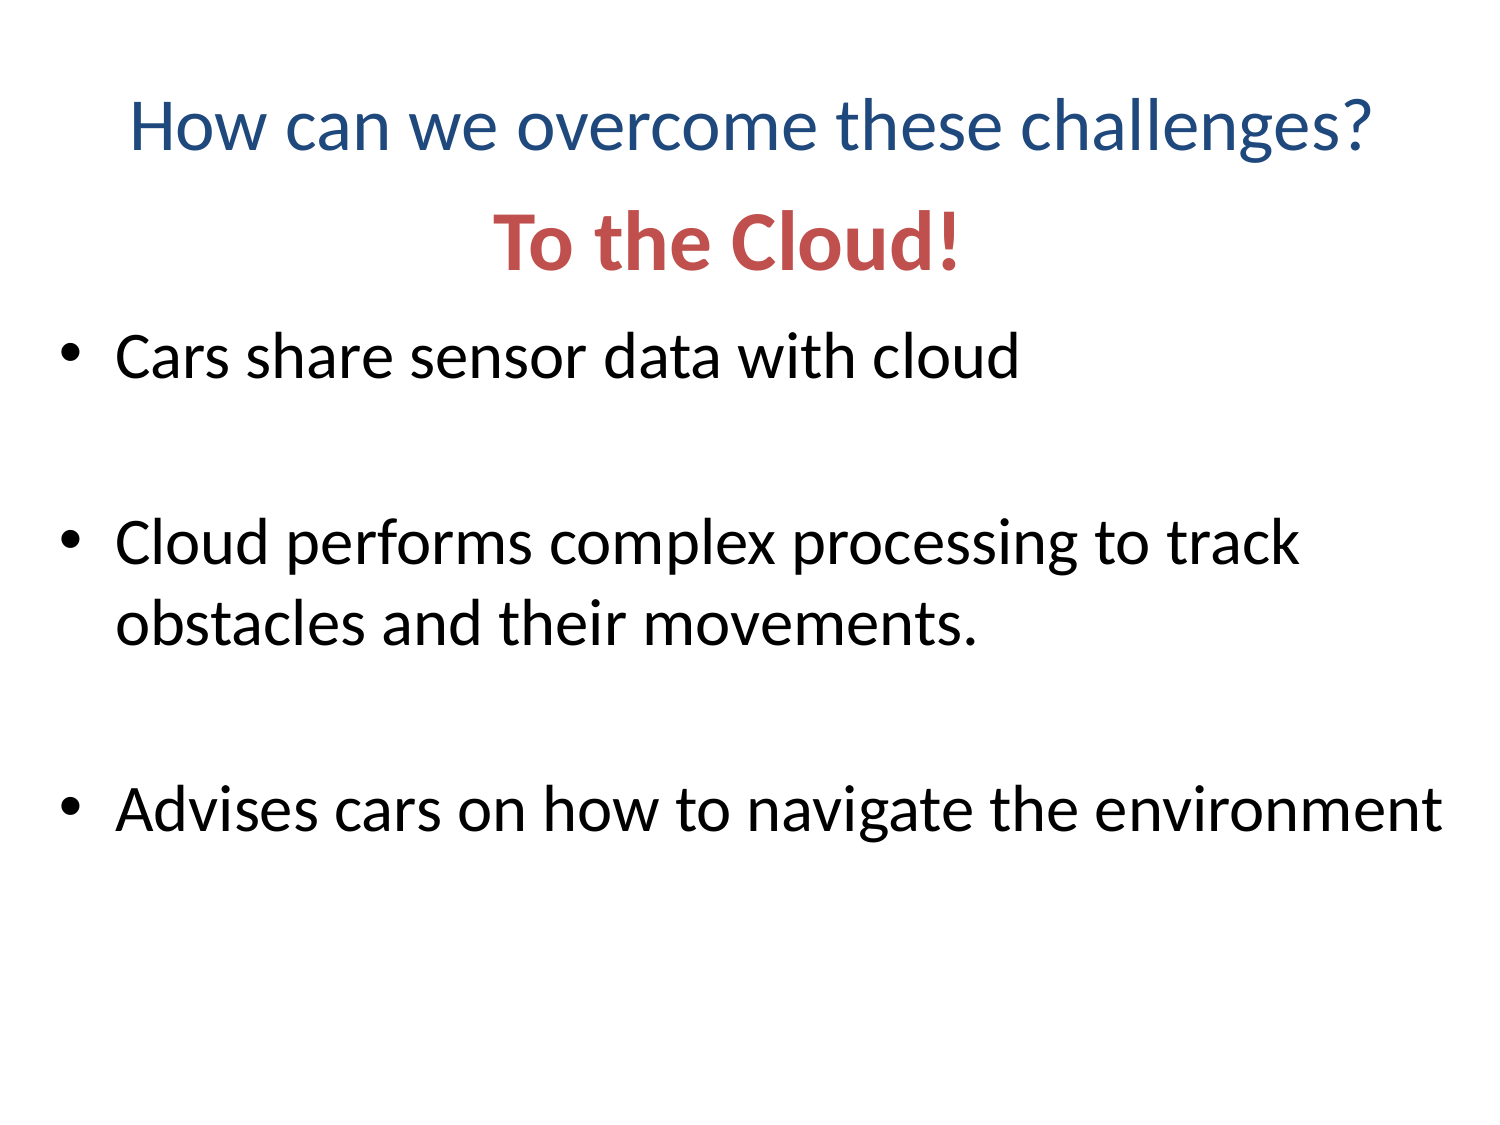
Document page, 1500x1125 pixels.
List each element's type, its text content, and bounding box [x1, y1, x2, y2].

title How can we overcome these challenges? [30, 26, 1475, 215]
text_box To the Cloud! [114, 142, 1345, 303]
text_box Cars share sensor data with cloud Cloud performs complex processing to track obstacles and their movements. Advises cars on how to navigate the environment [43, 303, 1500, 1057]
